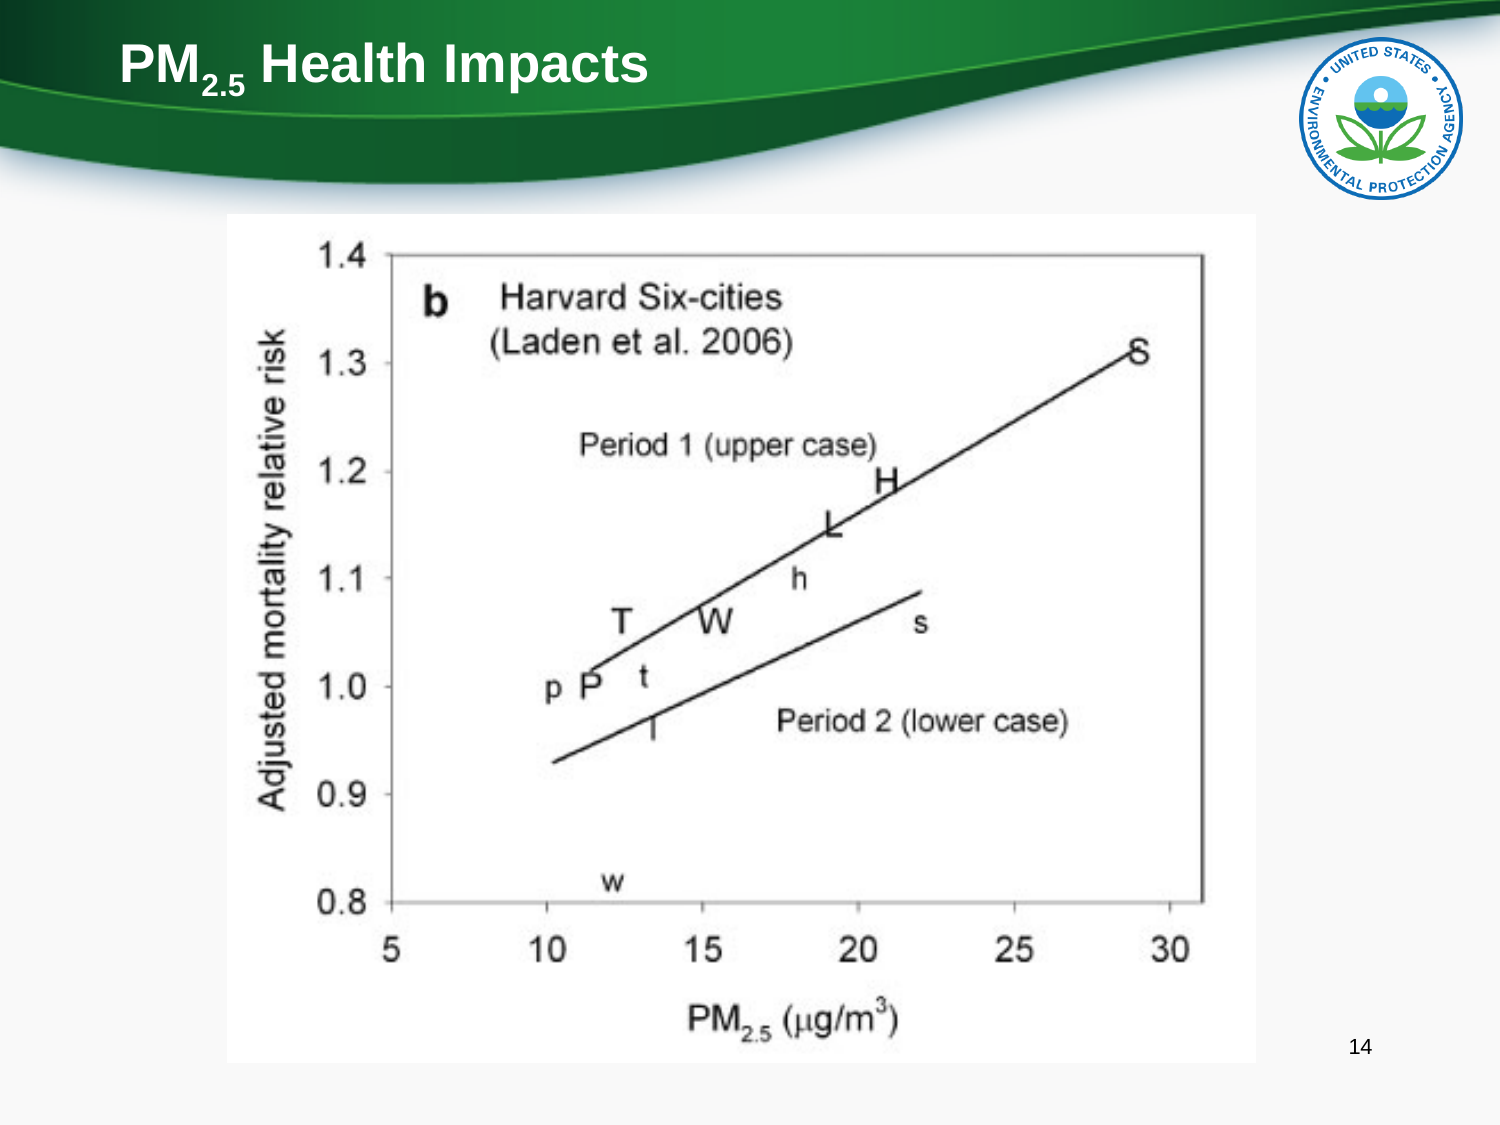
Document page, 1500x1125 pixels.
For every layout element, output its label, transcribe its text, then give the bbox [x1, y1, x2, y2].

slide_number 14 [1074, 1024, 1388, 1101]
picture [0, 0, 1500, 1125]
text_box PM2.5 Health Impacts [101, 20, 669, 143]
